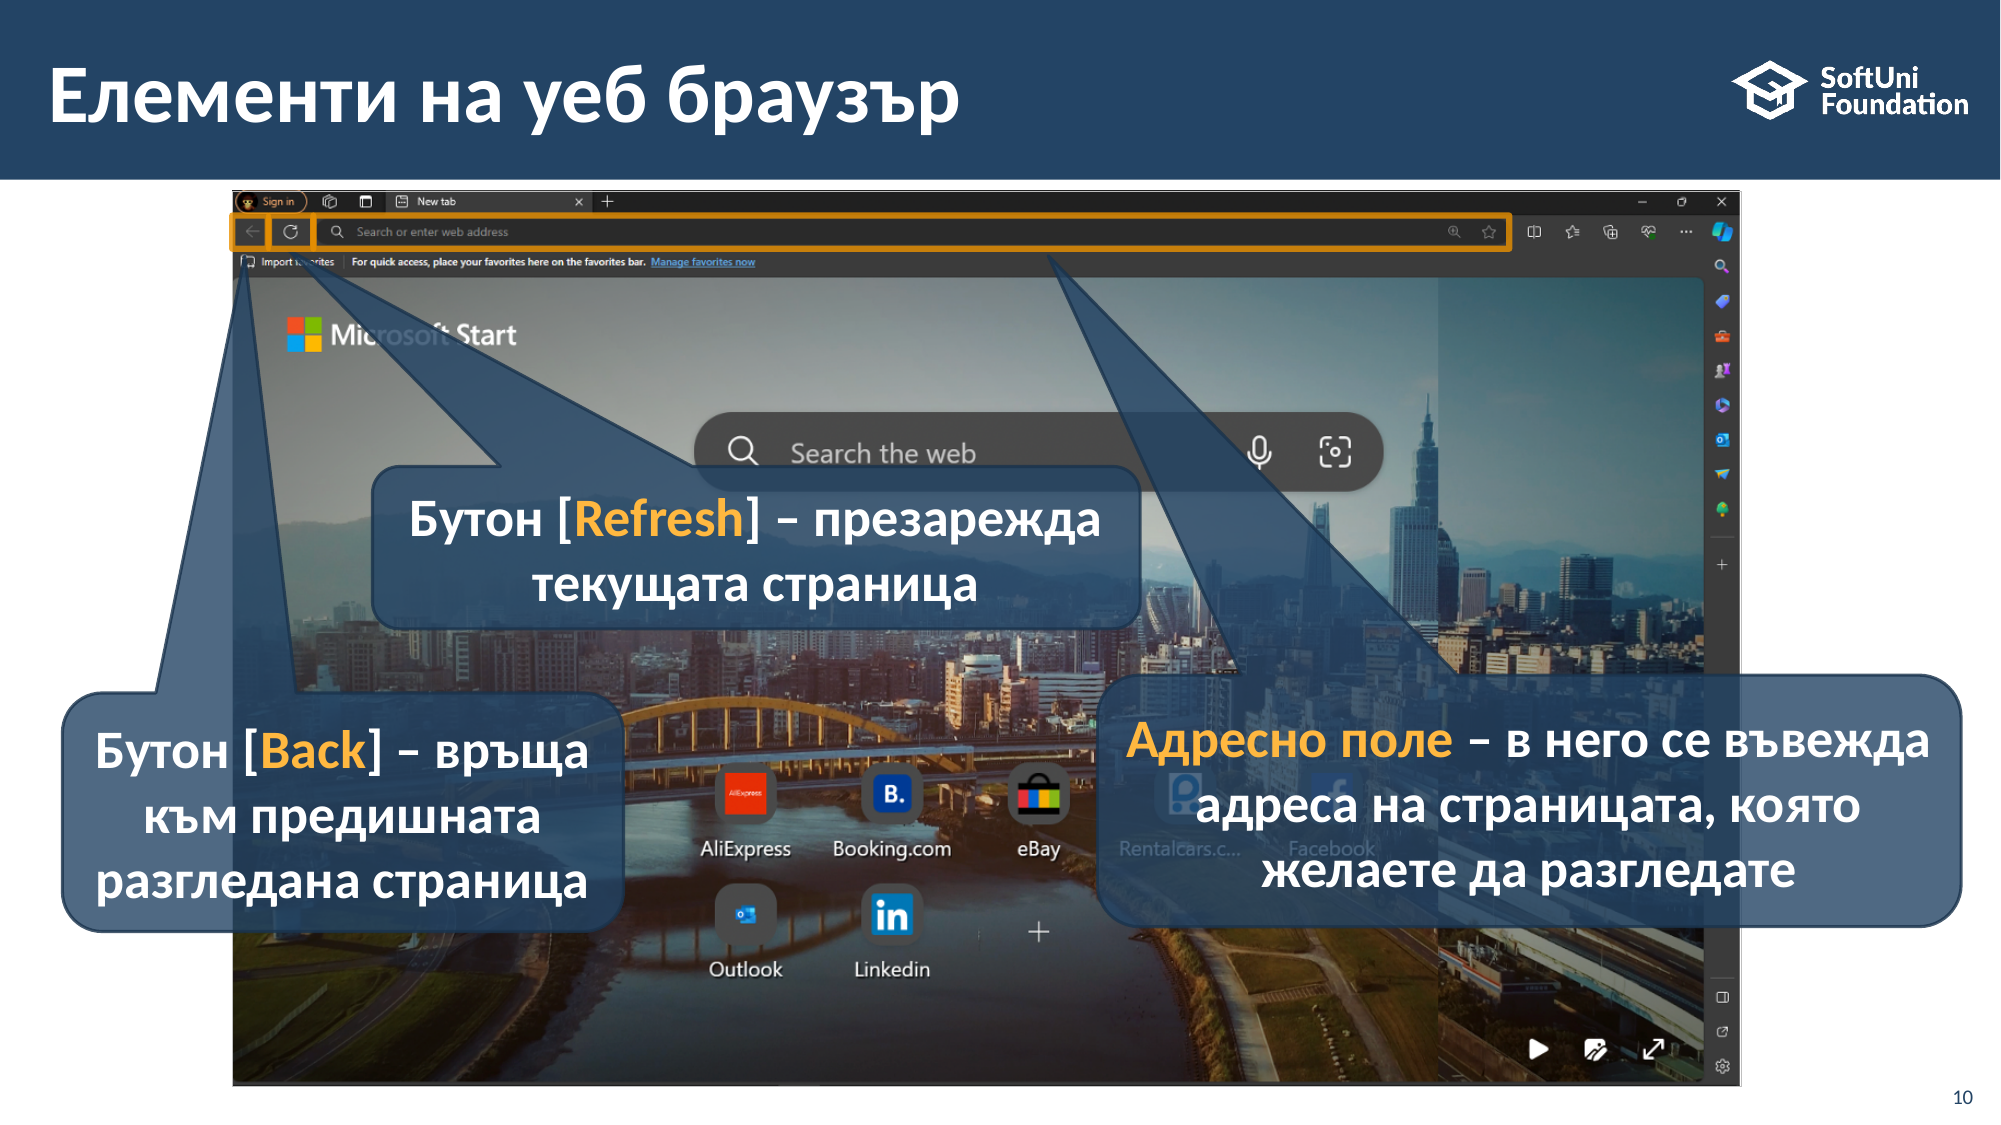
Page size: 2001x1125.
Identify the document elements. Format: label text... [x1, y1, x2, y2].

text_box Адресно поле – в него се въвежда адреса на страницата, която желаете да разгледате [1746, 673, 1964, 929]
slide_number 10 [1927, 1067, 1989, 1117]
text_box Бутон [Back] – връща към предишната разгледана страница [60, 337, 226, 934]
picture [231, 190, 1742, 1087]
picture [1731, 60, 1968, 120]
title Елементи на уеб браузър [31, 16, 1716, 162]
